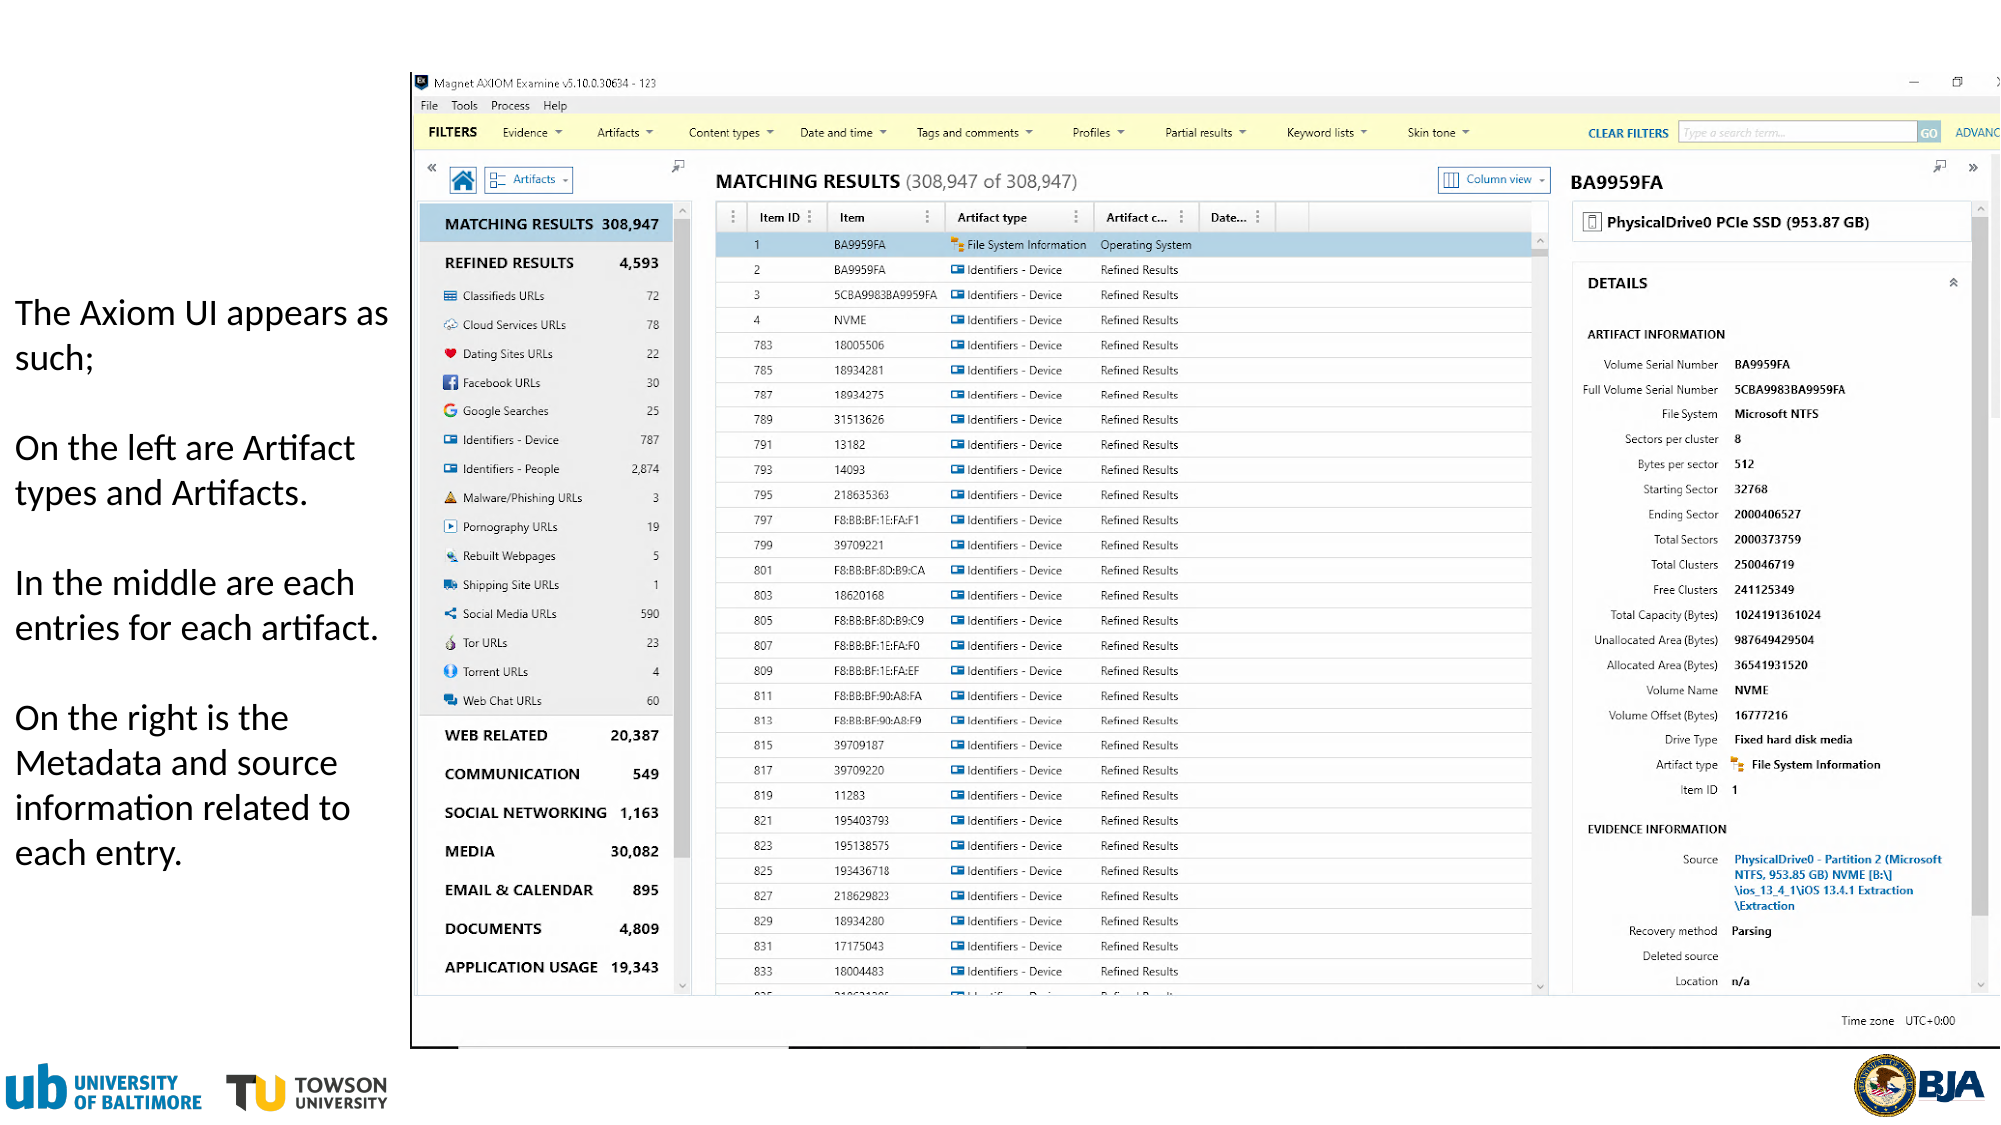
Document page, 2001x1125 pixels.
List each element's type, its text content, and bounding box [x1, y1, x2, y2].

picture [410, 72, 2000, 1049]
picture [1854, 1054, 1986, 1117]
picture [0, 1031, 407, 1125]
text_box The Axiom UI appears as such; On the left are Artifact types and Artifacts. In the middle are each entries for each artifact. On the right is the Metadata and source information related to each entry. [0, 280, 410, 881]
